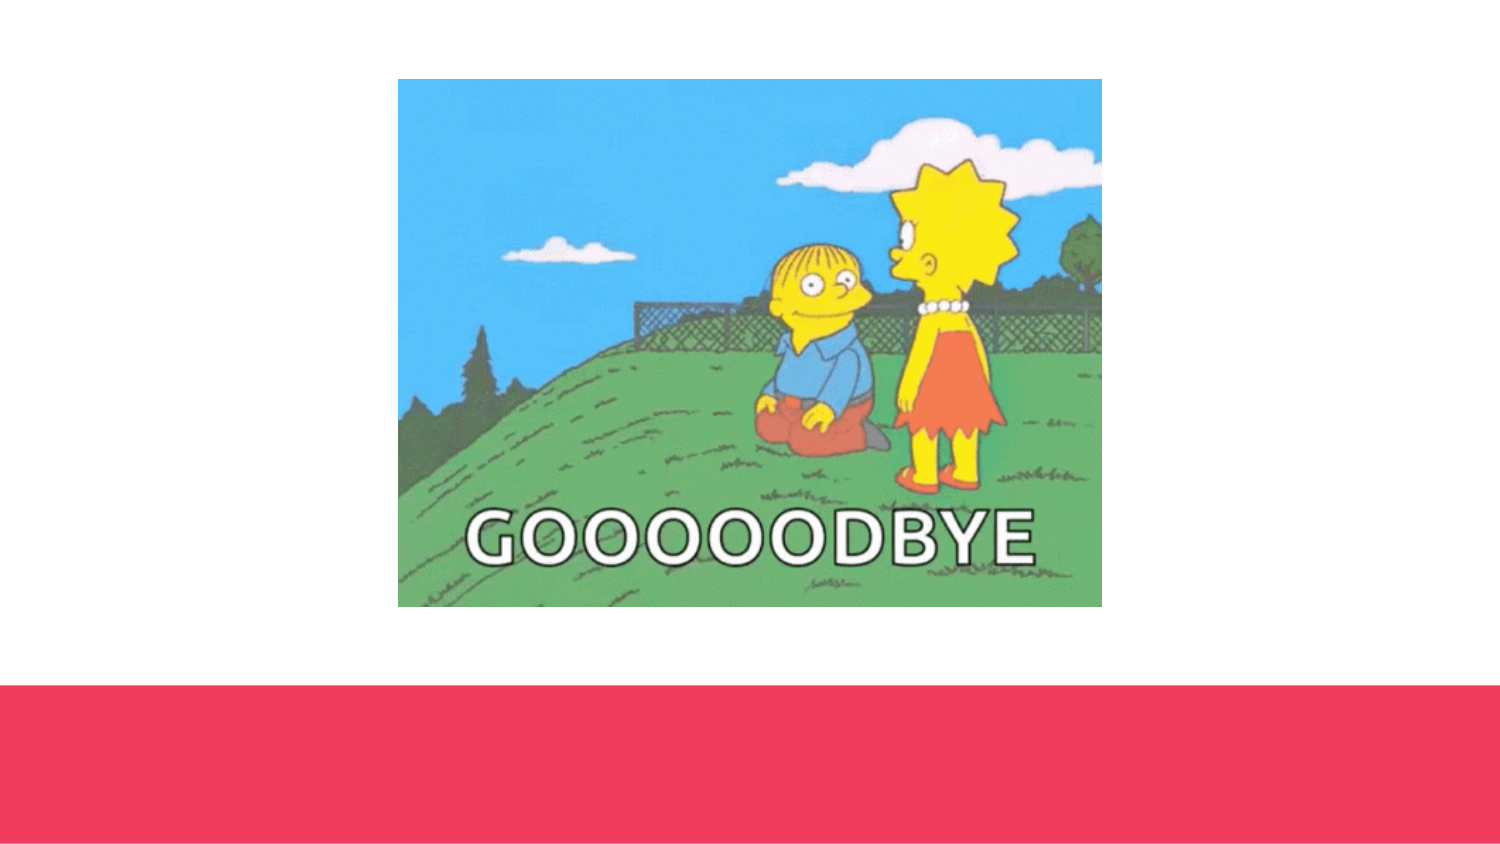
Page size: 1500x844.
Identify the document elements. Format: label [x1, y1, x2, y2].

picture [397, 78, 1102, 607]
text_box [0, 684, 1500, 844]
